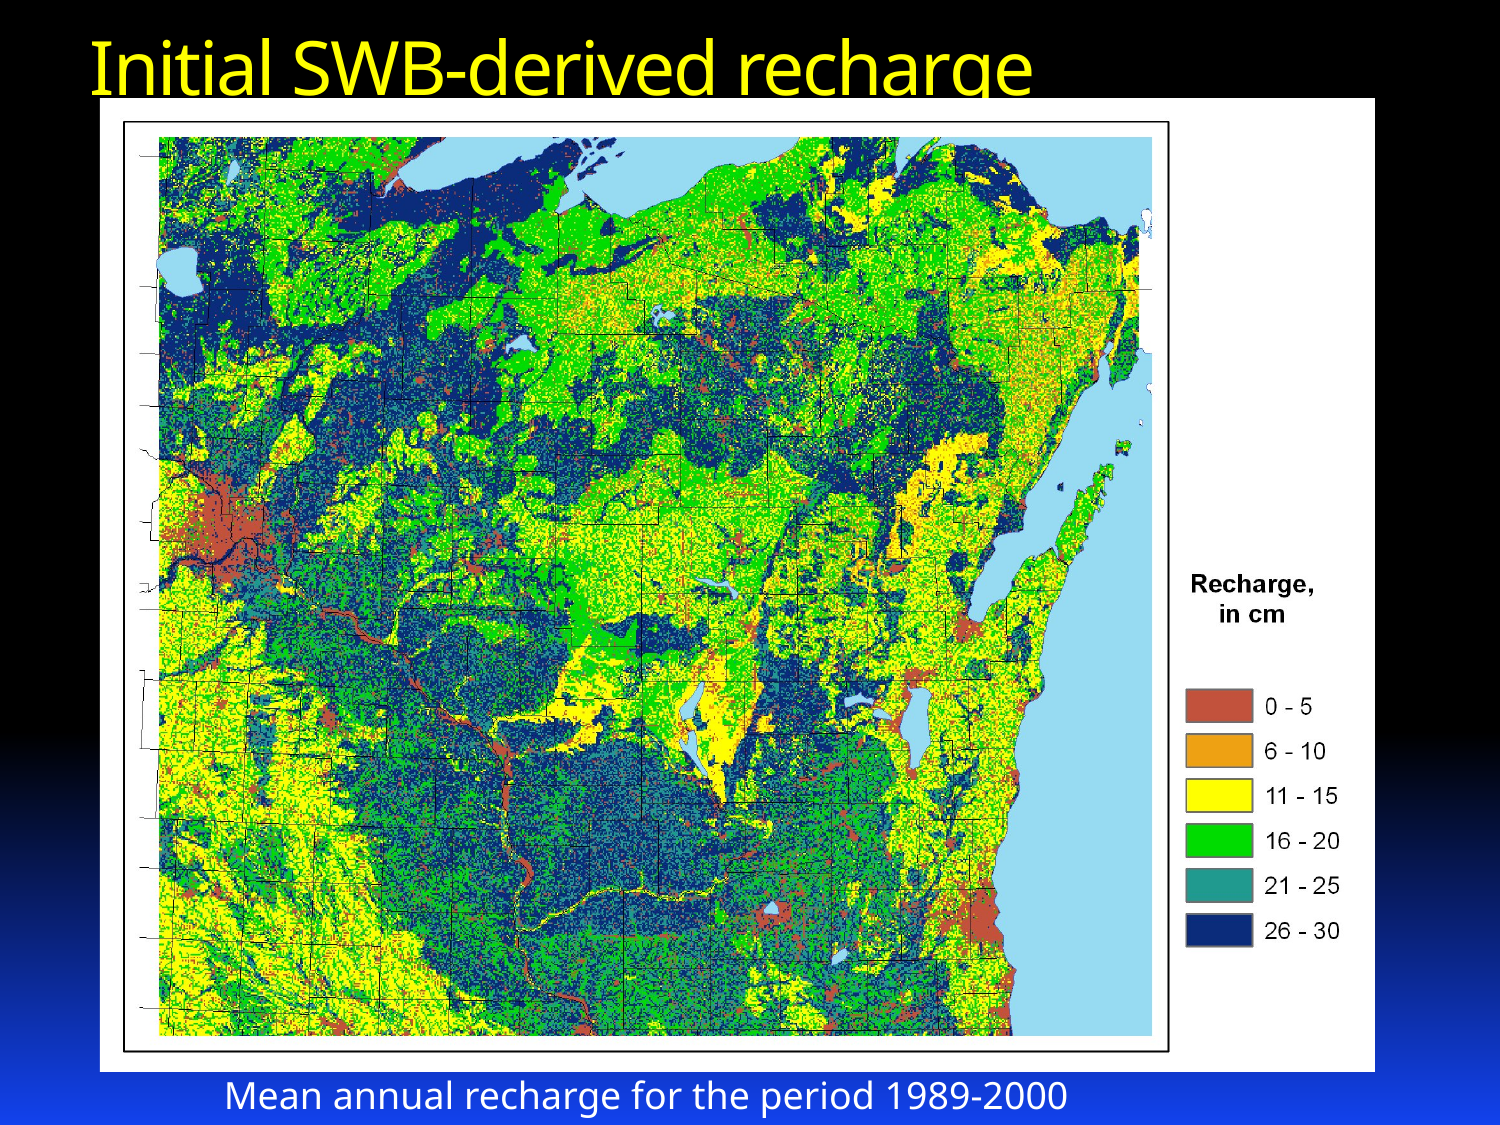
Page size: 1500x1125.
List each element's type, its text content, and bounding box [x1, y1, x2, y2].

text_box Mean annual recharge for the period 1989-2000 [208, 1081, 1084, 1125]
title Initial SWB-derived recharge [75, 12, 1425, 93]
picture [99, 98, 1376, 1072]
